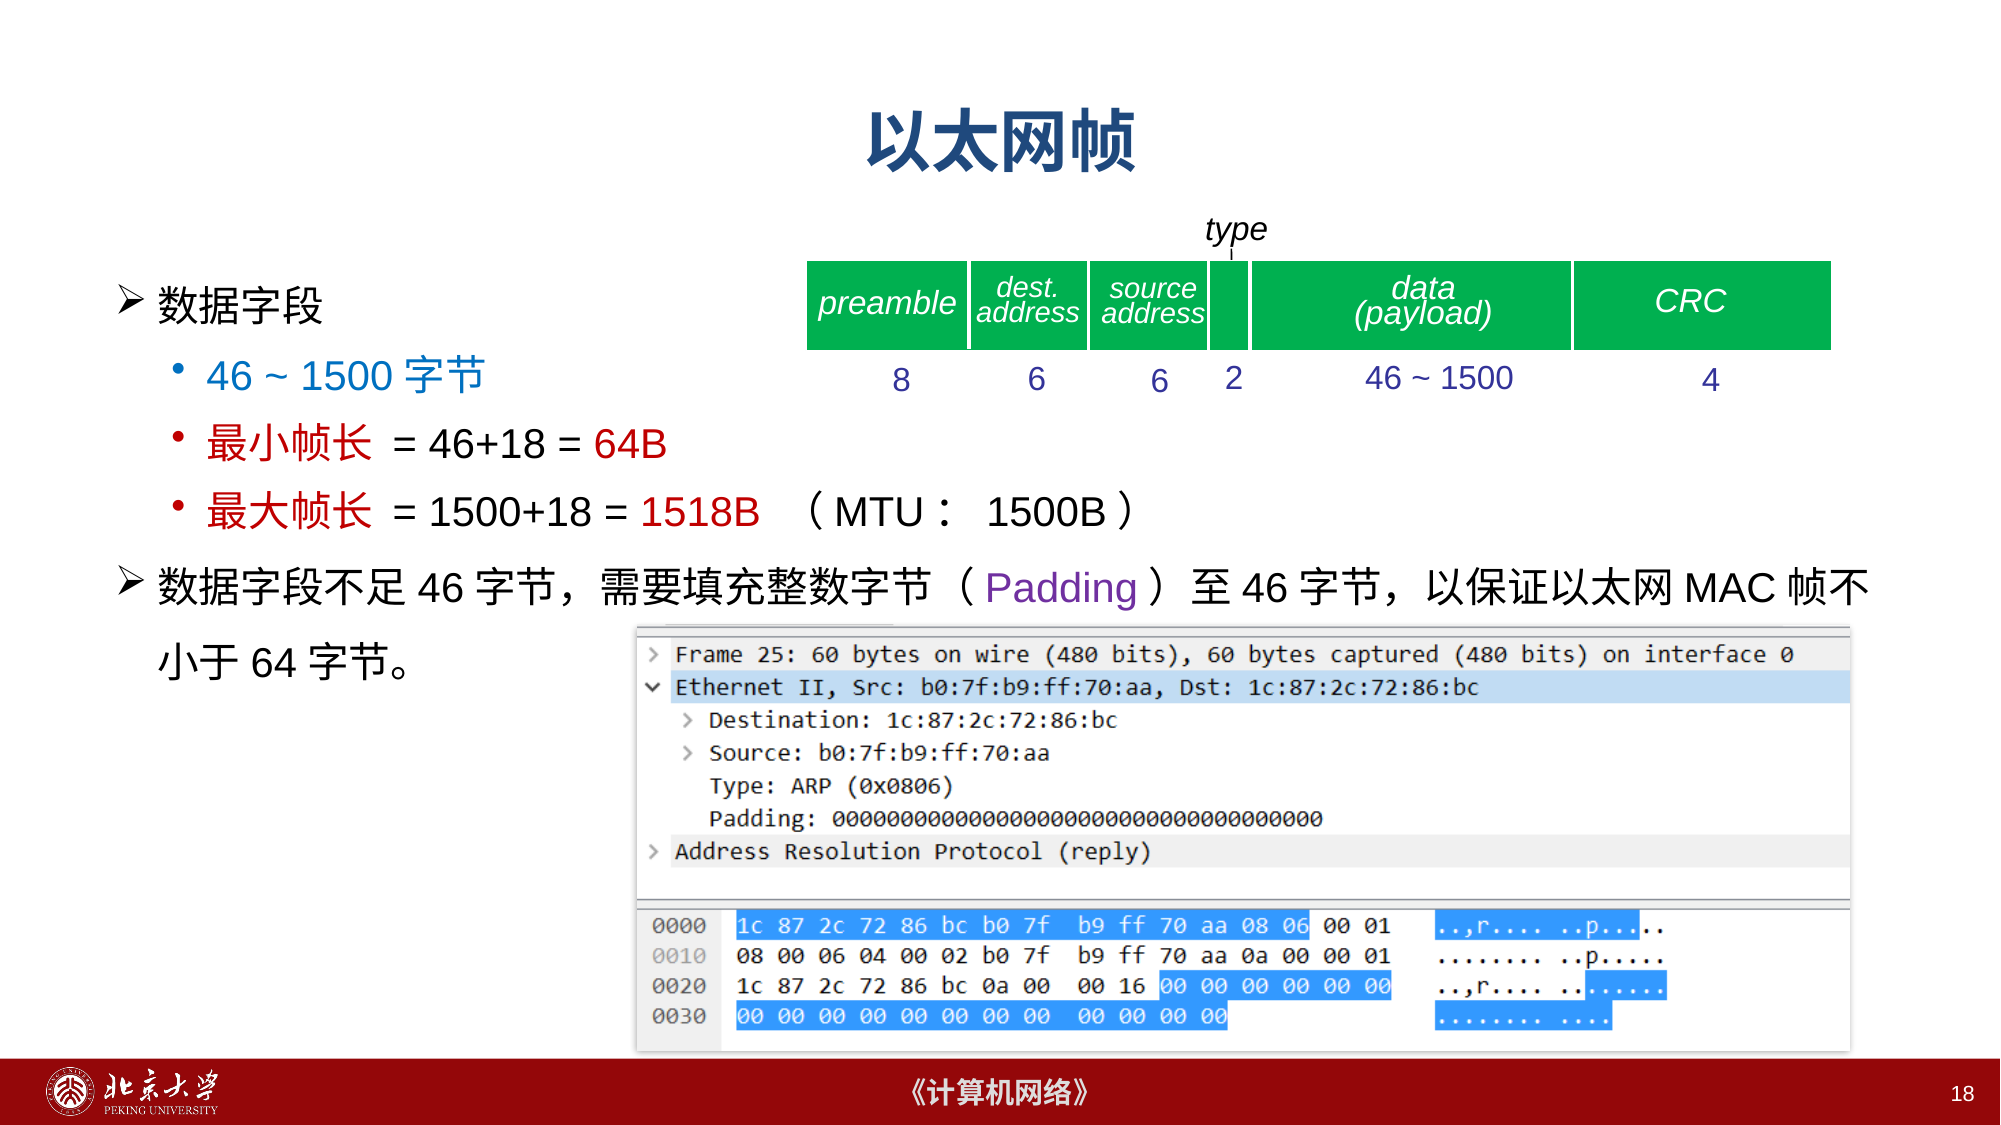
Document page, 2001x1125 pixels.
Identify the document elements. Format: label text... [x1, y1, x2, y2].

title 以太网帧 [99, 45, 1900, 233]
text_box 6 [1135, 372, 1185, 407]
text_box 4 [1687, 372, 1736, 406]
text_box 6 [1012, 372, 1061, 405]
slide_number 18 [1522, 1072, 1990, 1125]
text_box 8 [877, 372, 926, 406]
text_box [799, 199, 1833, 364]
picture [637, 624, 1851, 1051]
picture [46, 1067, 218, 1116]
list 数据字段 46 ~ 1500字节 最小帧长 = 46+18 = 64B 最大帧长 = 1500+18 = 1518B （MTU：1500B） 数据字段不足46字节，需要填充整数字节（Padding）至46字节，以保证以太网MAC帧不小于64字节。 [99, 262, 1900, 1005]
text_box 2 [1210, 372, 1259, 404]
text_box 46 ~ 1500 [1350, 372, 1530, 404]
